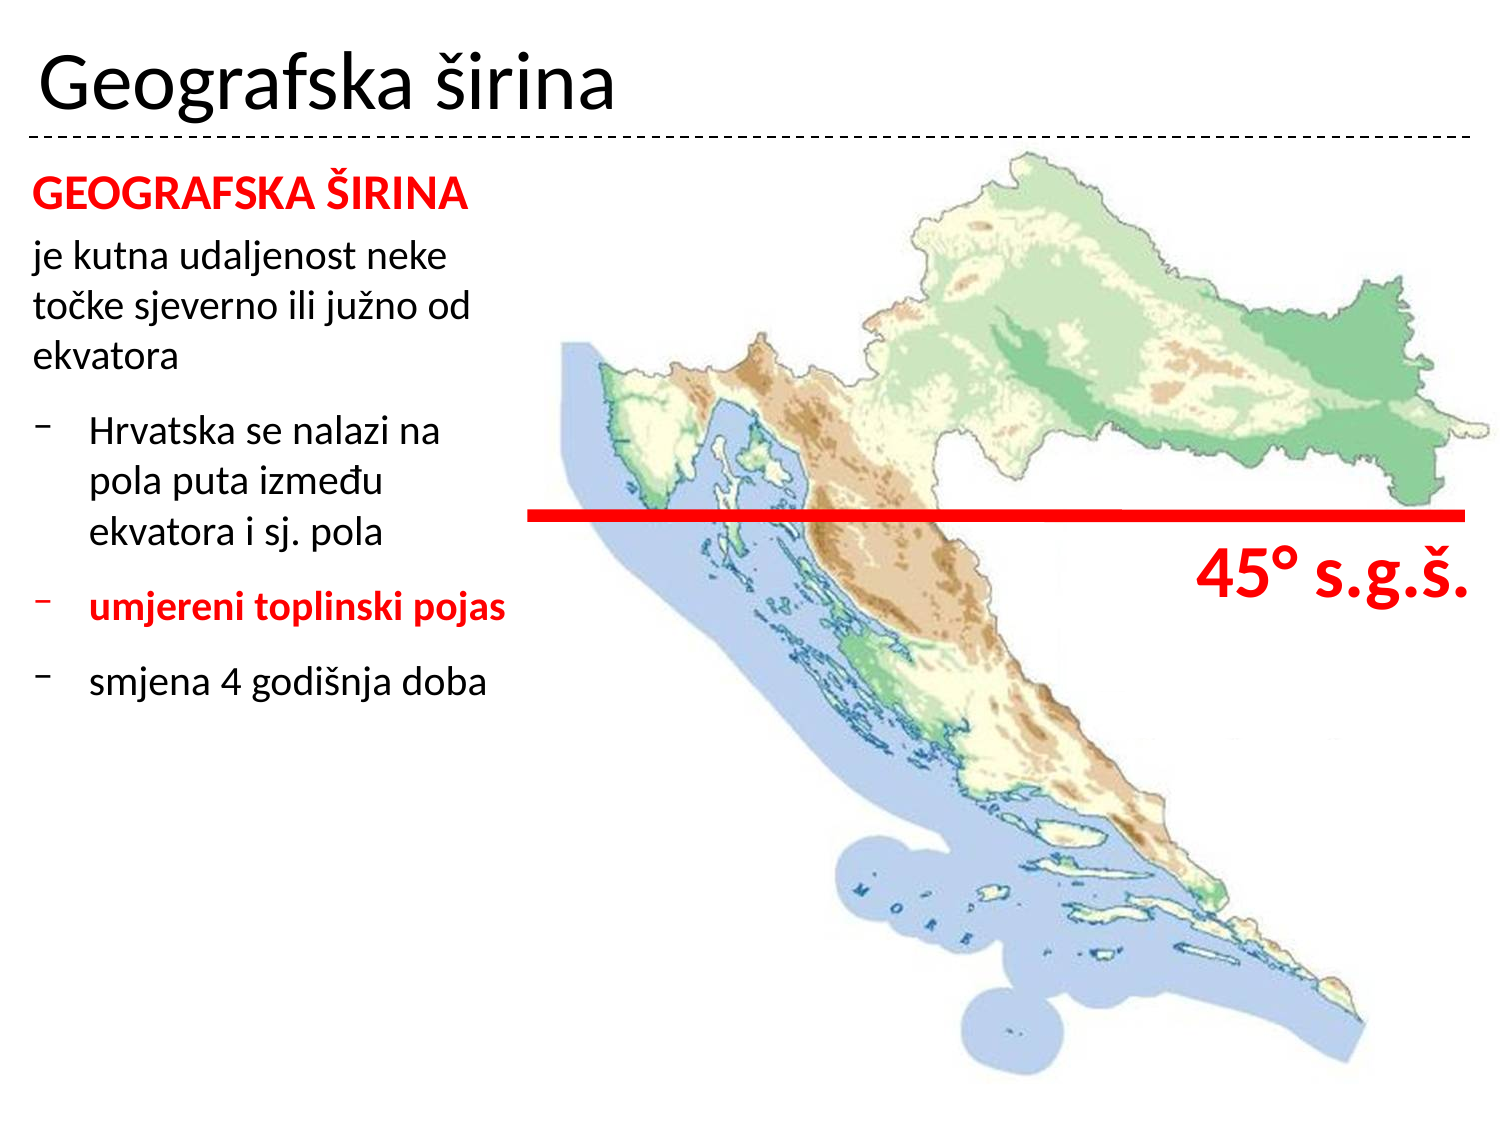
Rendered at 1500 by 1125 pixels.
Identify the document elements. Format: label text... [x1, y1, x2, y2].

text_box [1066, 525, 1395, 739]
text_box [1066, 480, 1395, 513]
text_box GEOGRAFSKA ŠIRINA je kutna udaljenost neke točke sjeverno ili južno od ekvatora Hrvatska se nalazi na pola puta između ekvatora i sj. pola umjereni toplinski pojas smjena 4 godišnja doba [17, 152, 528, 1114]
title Geografska širina [23, 23, 1477, 129]
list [543, 140, 1500, 1125]
